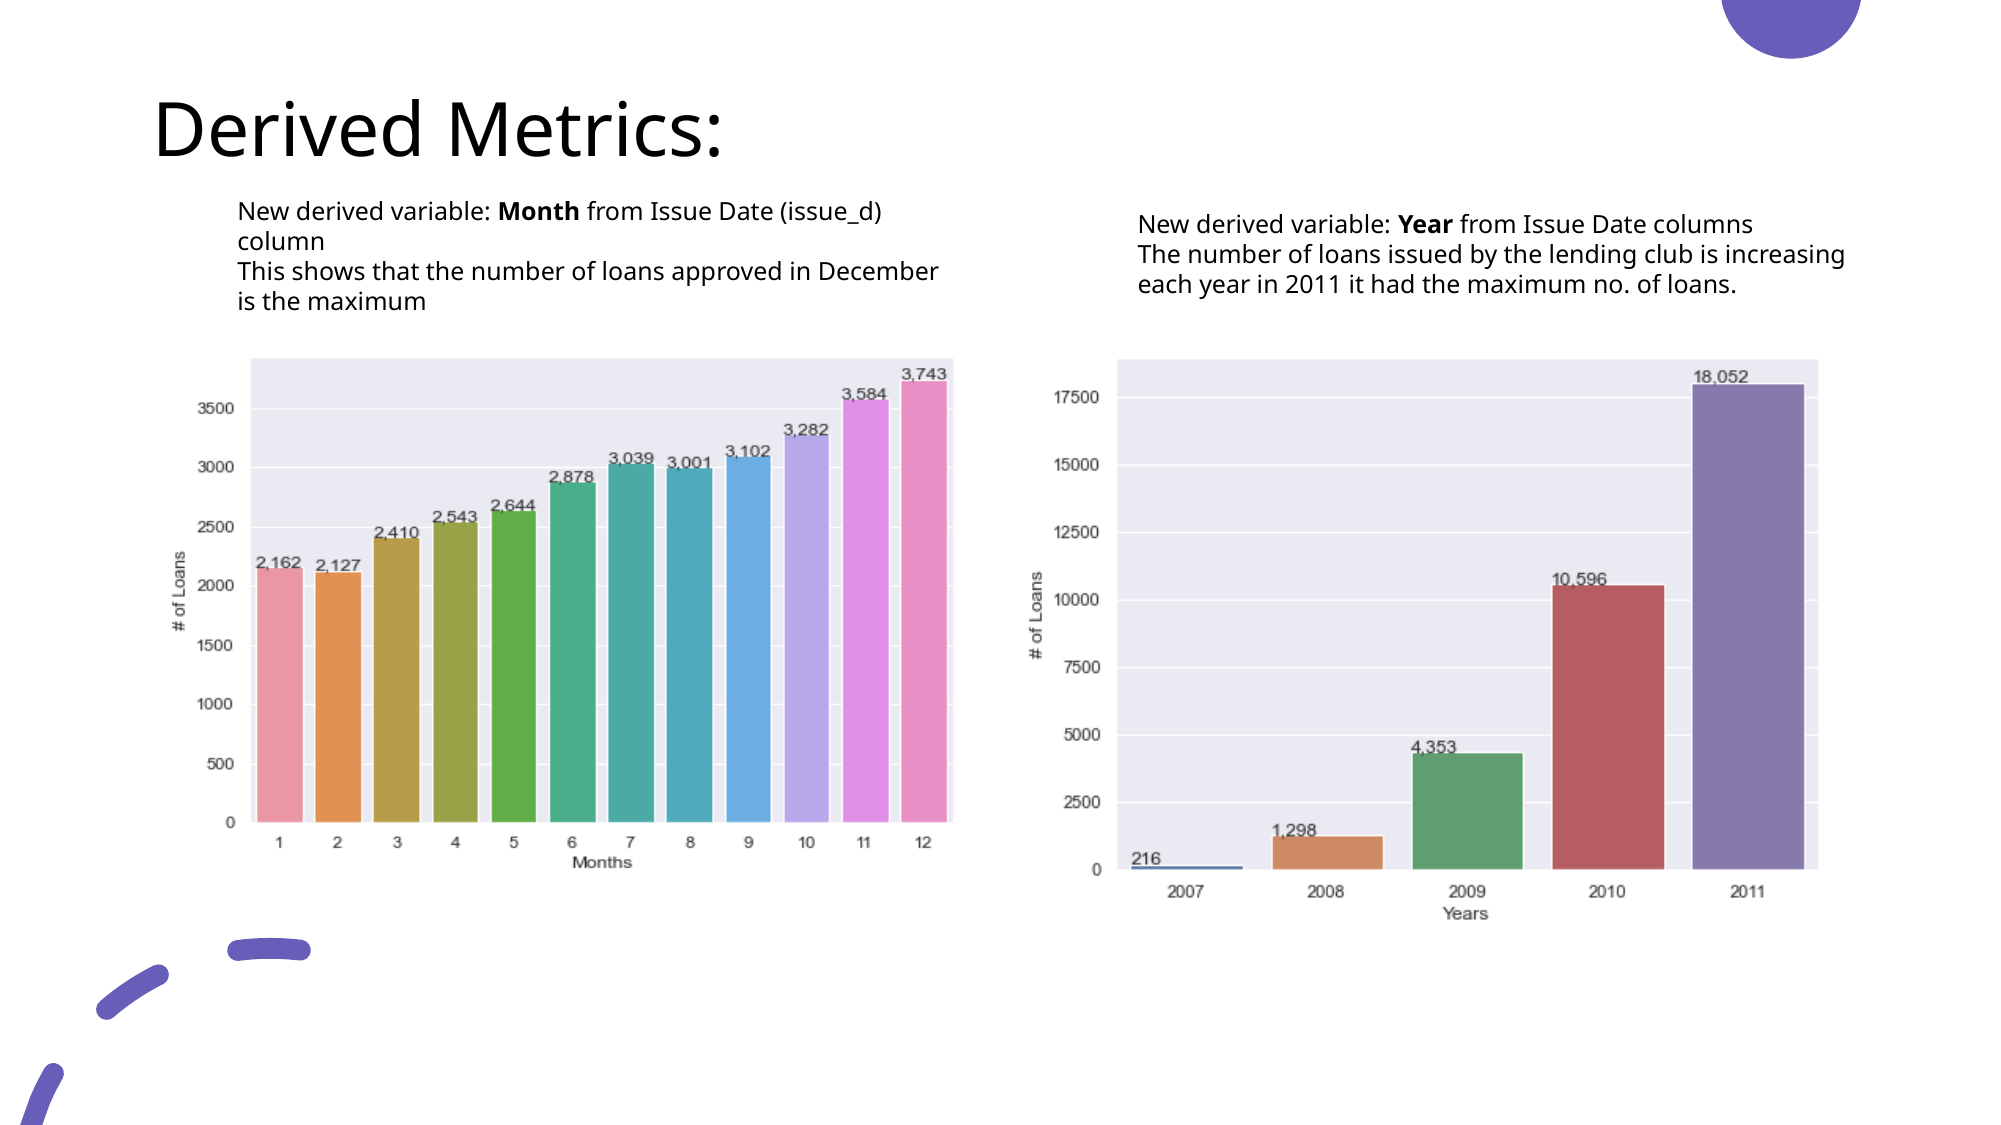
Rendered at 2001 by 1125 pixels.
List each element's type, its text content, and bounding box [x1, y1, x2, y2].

text_box New derived variable: Year from Issue Date columns The number of loans issued by the lending club is increasing each year in 2011 it had the maximum no. of loans. [1122, 201, 1863, 307]
picture [163, 347, 963, 881]
title Derived Metrics: [137, 59, 1616, 206]
picture [1020, 347, 1828, 934]
text_box New derived variable: Month from Issue Date (issue_d) column This shows that the number of loans approved in December is the maximum [222, 188, 963, 323]
